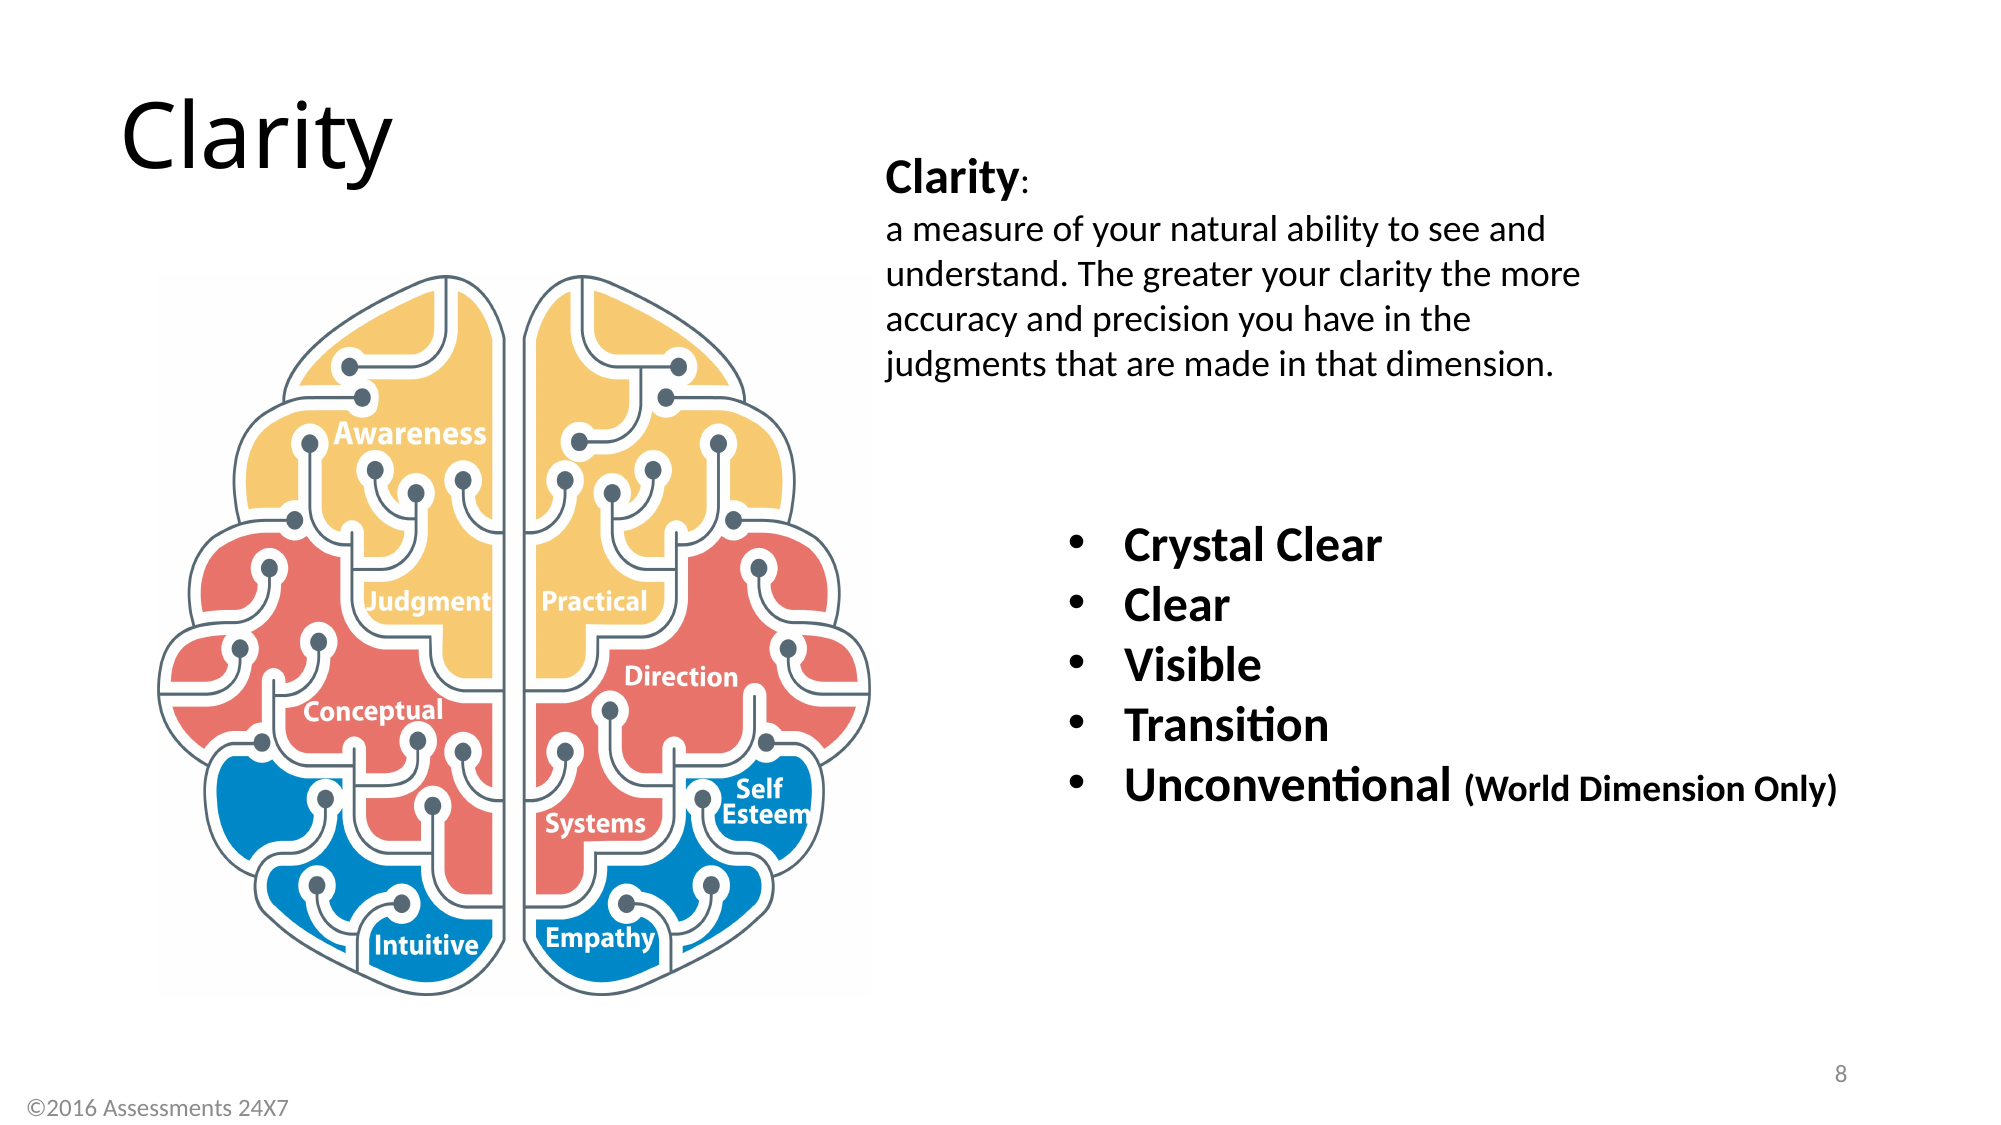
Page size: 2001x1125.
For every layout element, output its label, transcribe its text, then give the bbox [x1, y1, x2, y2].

title Clarity [104, 30, 1830, 248]
slide_number 8 [1412, 1042, 1863, 1103]
text_box Clarity: a measure of your natural ability to see and understand. The greater your clarity the more accuracy and precision you have in the judgments that are made in that dimension. [870, 136, 1616, 392]
text_box Crystal Clear Clear Visible Transition Unconventional (World Dimension Only) [1053, 504, 1892, 820]
text_box ©2016 Assessments 24X7 [0, 1076, 496, 1125]
picture [157, 275, 871, 996]
